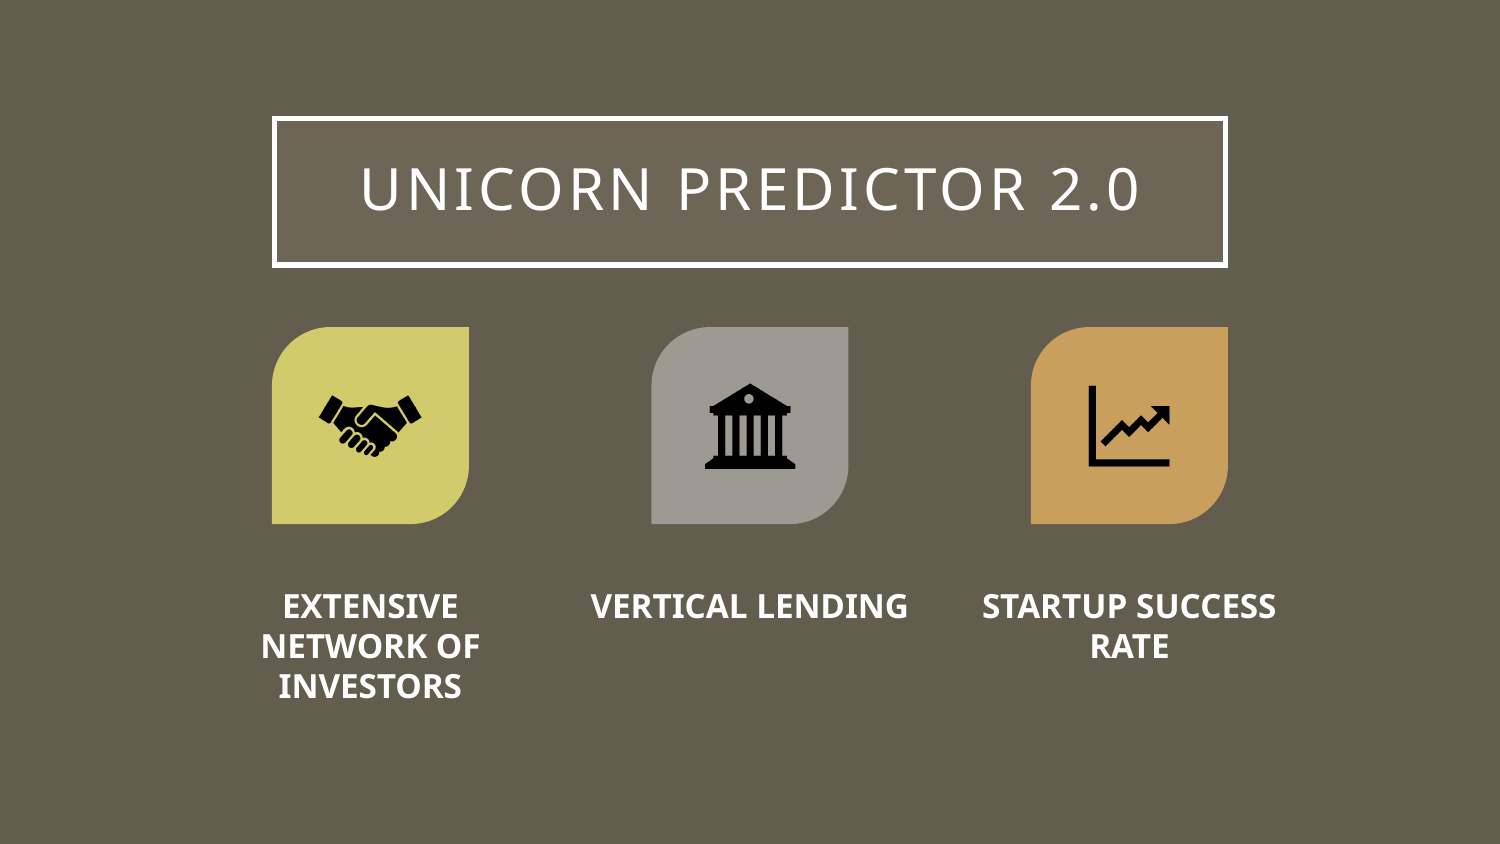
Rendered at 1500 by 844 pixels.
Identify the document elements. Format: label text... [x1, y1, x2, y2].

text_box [116, 324, 1384, 707]
title Unicorn Predictor 2.0 [272, 116, 1228, 268]
